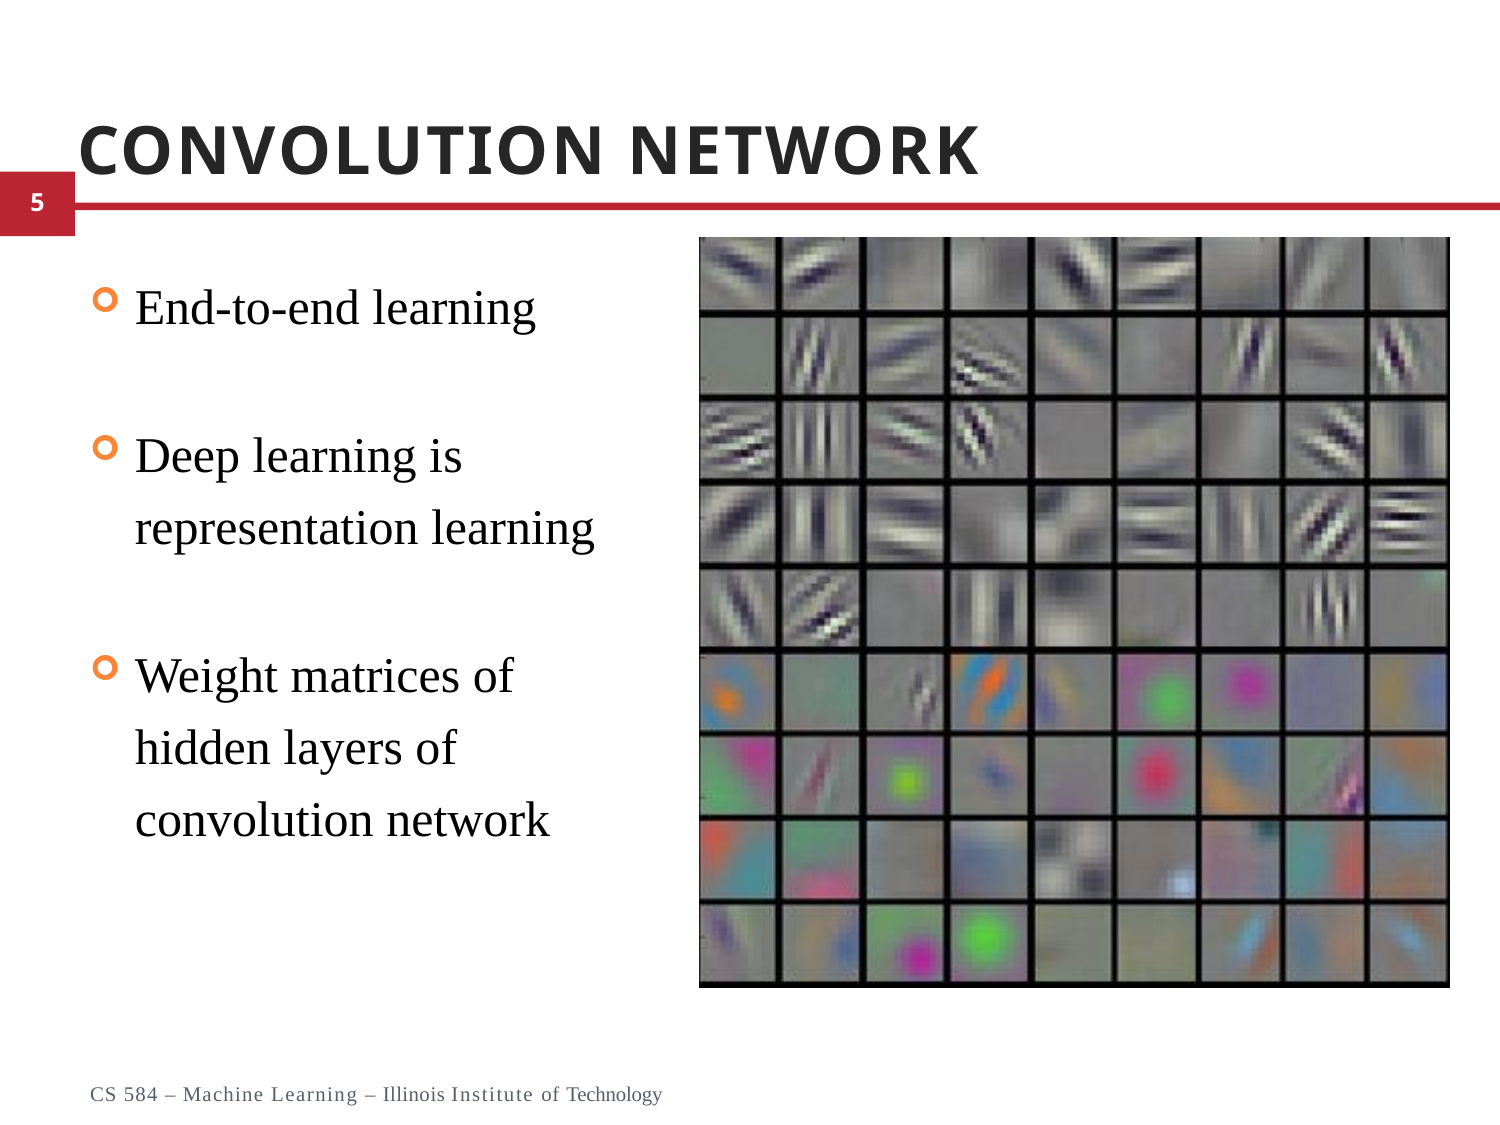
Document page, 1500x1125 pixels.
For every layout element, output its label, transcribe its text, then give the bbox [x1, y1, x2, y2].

footer CS 584 – Machine Learning – Illinois Institute of Technology [87, 1080, 680, 1125]
title Convolution Network [75, 0, 1425, 188]
text_box End-to-end learning Deep learning is representation learning Weight matrices of hidden layers of convolution network [87, 260, 650, 847]
picture [699, 236, 1451, 989]
